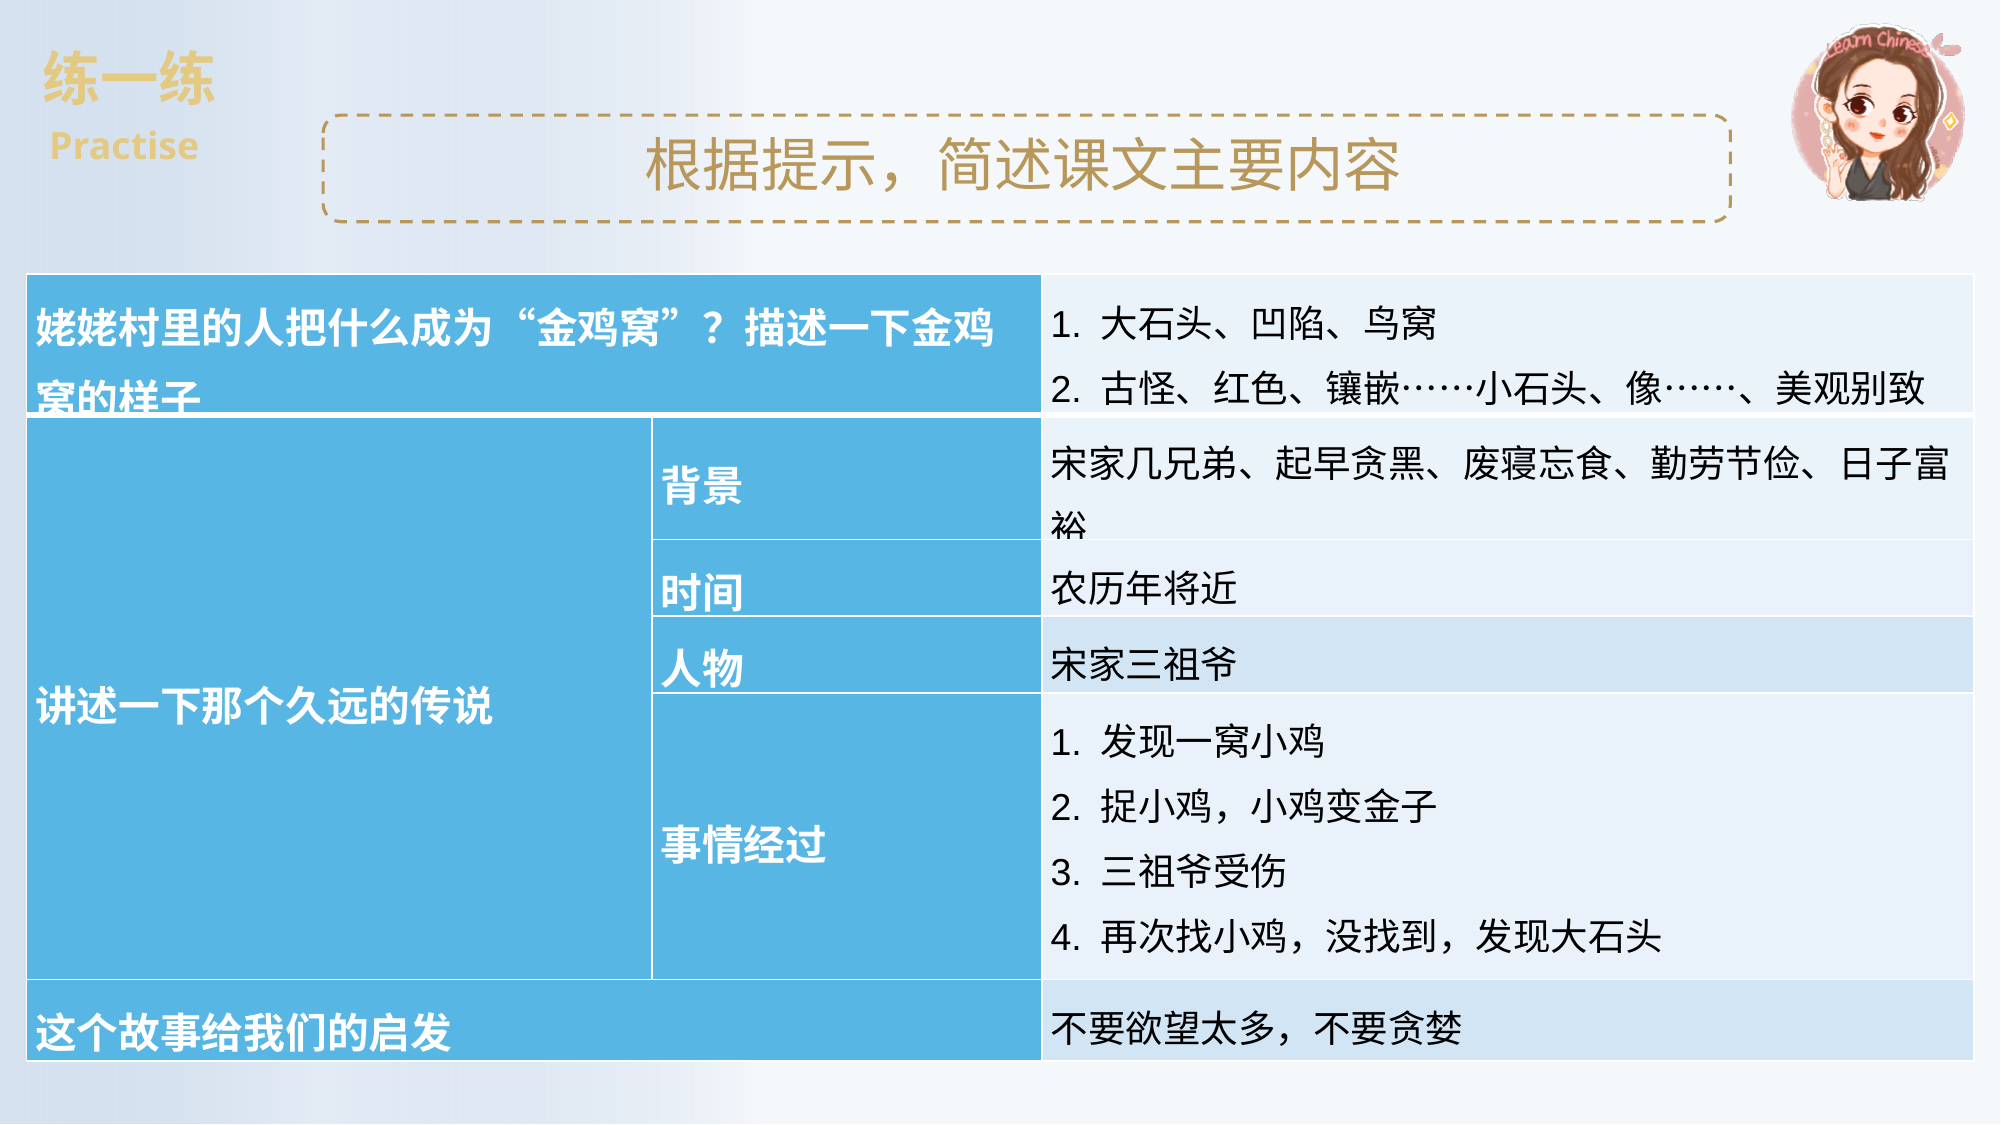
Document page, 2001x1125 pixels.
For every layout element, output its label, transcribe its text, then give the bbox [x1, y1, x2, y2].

table_cell 这个故事给我们的启发 [27, 980, 1041, 1060]
table_cell 宋家三祖爷 [1043, 617, 1973, 692]
table_cell 背景 [653, 418, 1041, 539]
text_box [323, 115, 1731, 260]
table_cell 时间 [653, 540, 1041, 615]
text_box 练一练 [27, 35, 233, 120]
table_cell 不要欲望太多，不要贪婪 [1043, 980, 1973, 1060]
table_cell 讲述一下那个久远的传说 [27, 418, 651, 979]
table_cell 事情经过 [653, 694, 1041, 979]
text_box Practise [34, 115, 215, 175]
table_cell 人物 [653, 617, 1041, 692]
table_header 姥姥村里的人把什么成为“金鸡窝”？描述一下金鸡窝的样子 [27, 275, 1041, 412]
table_cell 农历年将近 [1043, 540, 1973, 615]
table_cell 宋家几兄弟、起早贪黑、废寝忘食、勤劳节俭、日子富裕 [1043, 418, 1973, 539]
table_cell 1. 发现一窝小鸡 2. 捉小鸡，小鸡变金子 3. 三祖爷受伤 4. 再次找小鸡，没找到，发现大石头 5. 三祖爷治疗受伤的腿 [1043, 694, 1973, 979]
picture [0, 0, 2001, 1125]
table_header 1. 大石头、凹陷、鸟窝 2. 古怪、红色、镶嵌……小石头、像……、美观别致 [1043, 275, 1973, 412]
